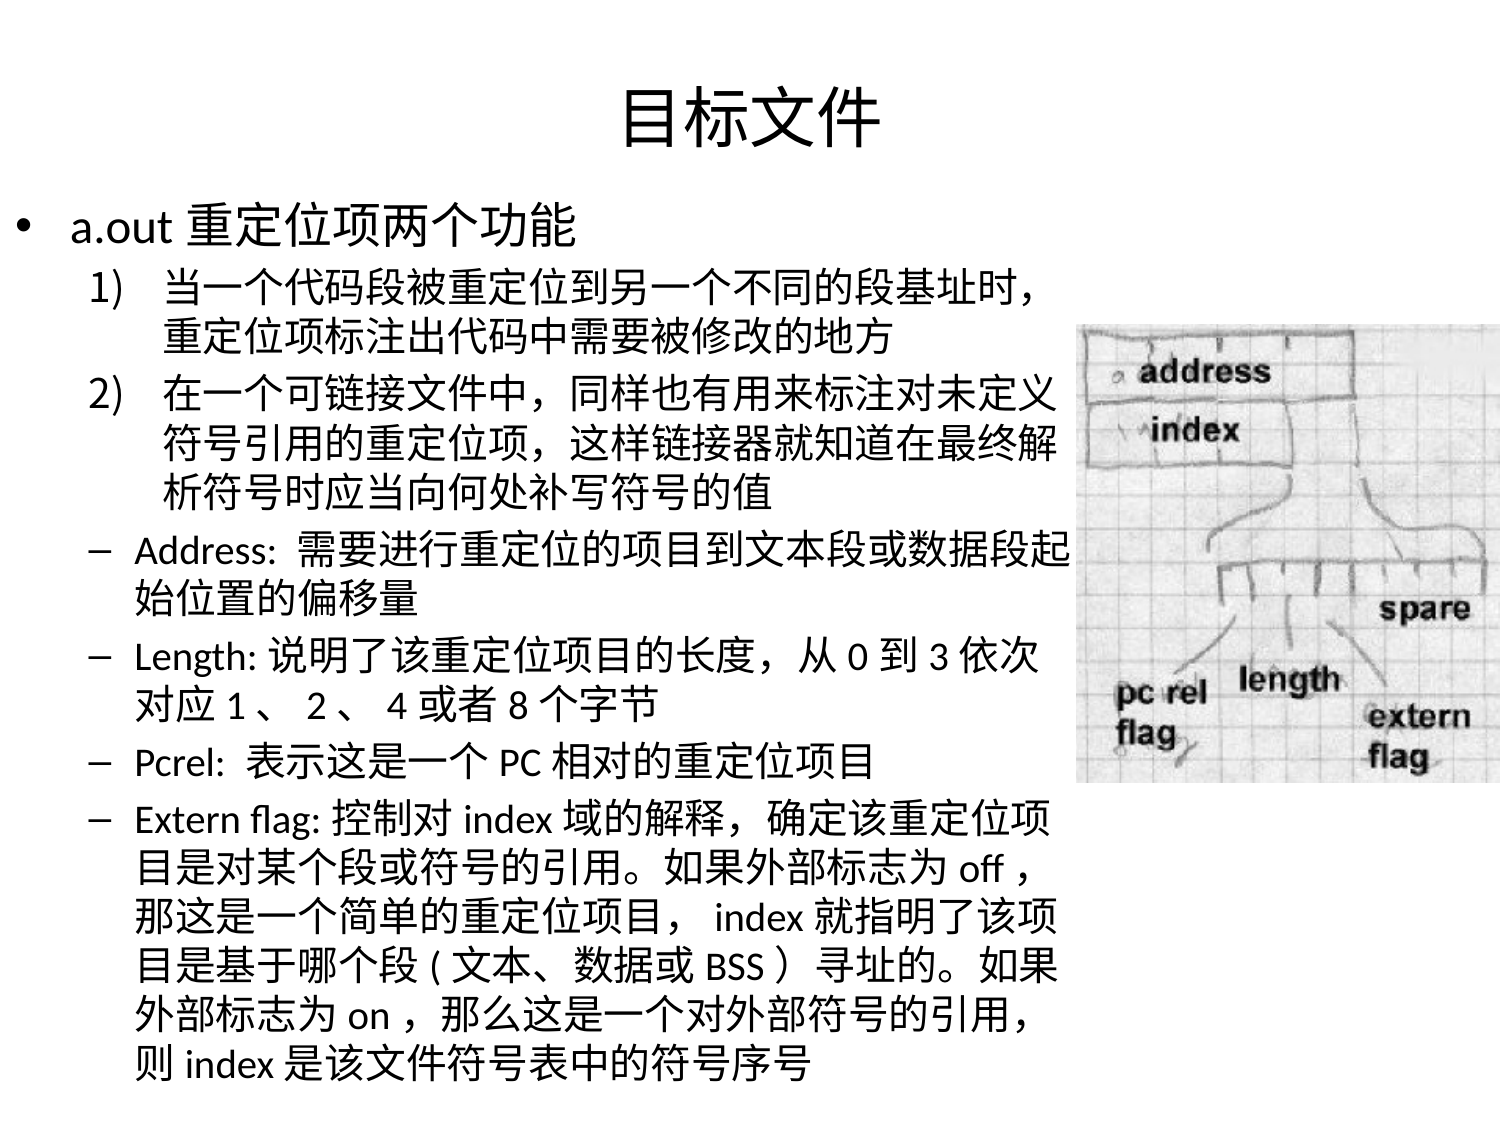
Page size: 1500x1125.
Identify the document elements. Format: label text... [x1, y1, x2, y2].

list a.out重定位项两个功能 当一个代码段被重定位到另一个不同的段基址时，重定位项标注出代码中需要被修改的地方 在一个可链接文件中，同样也有用来标注对未定义符号引用的重定位项，这样链接器就知道在最终解析符号时应当向何处补写符号的值 Address: 需要进行重定位的项目到文本段或数据段起始位置的偏移量 Length:说明了该重定位项目的长度，从0到3依次对应1、2、4或者8个字节 Pcrel: 表示这是一个PC相对的重定位项目 Extern flag:控制对index域的解释，确定该重定位项目是对某个段或符号的引用。如果外部标志为off，那这是一个简单的重定位项目，index就指明了该项目是基于哪个段(文本、数据或BSS）寻址的。如果外部标志为on，那么这是一个对外部符号的引用，则index是该文件符号表中的符号序号 [0, 187, 1088, 1100]
picture [1076, 324, 1500, 783]
title 目标文件 [75, 45, 1425, 188]
